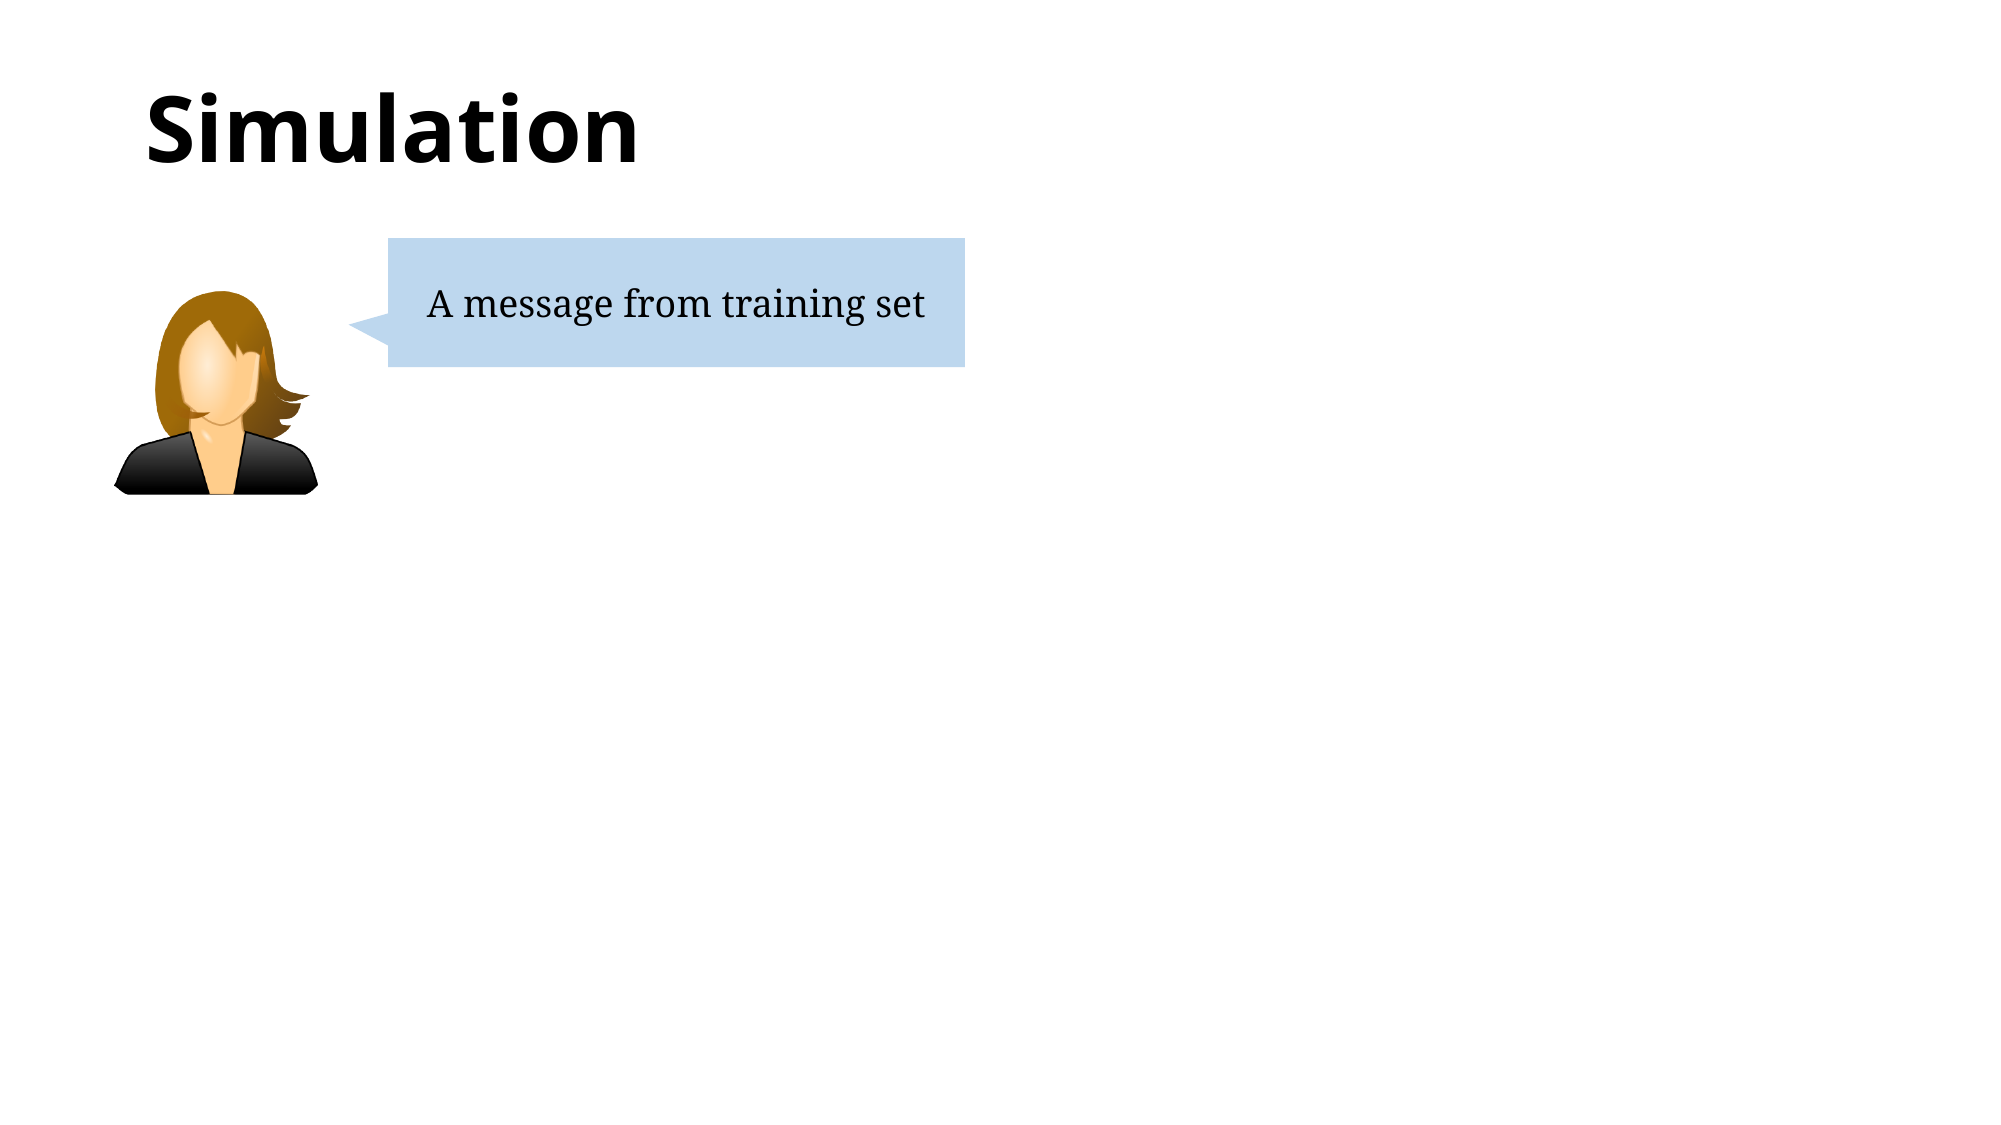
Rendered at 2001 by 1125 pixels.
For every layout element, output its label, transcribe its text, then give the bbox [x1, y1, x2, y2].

text_box Simulation [130, 32, 863, 234]
text_box A message from training set [347, 237, 966, 368]
picture [114, 291, 318, 495]
